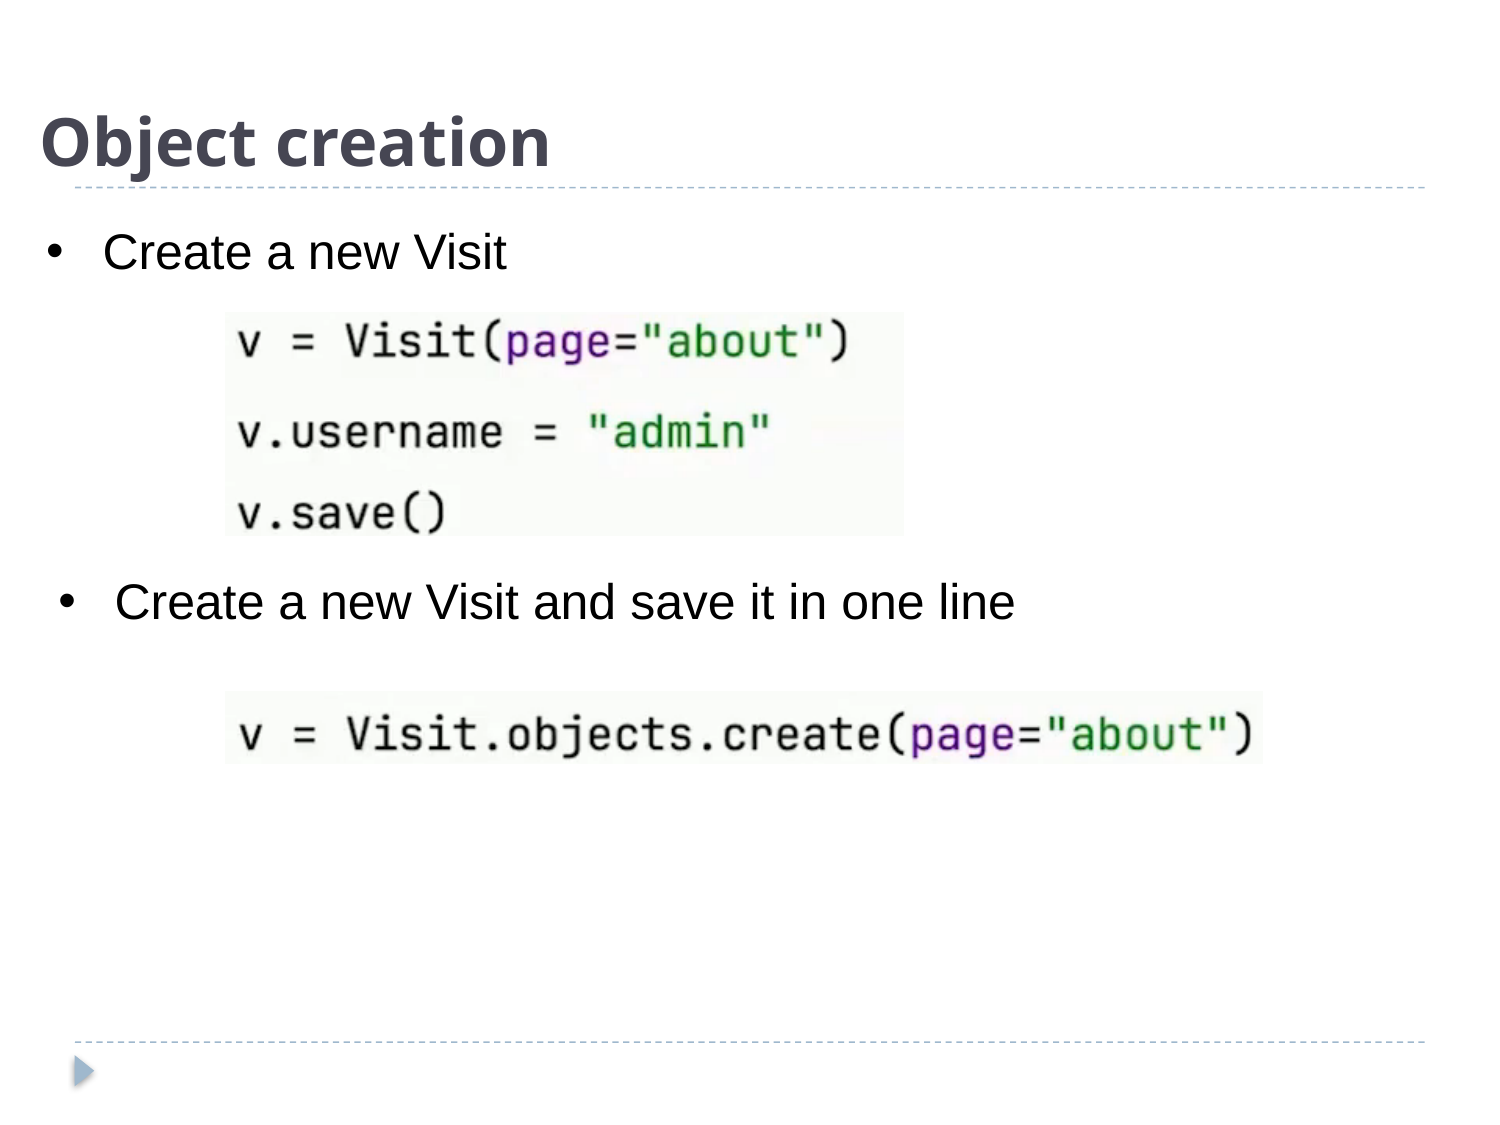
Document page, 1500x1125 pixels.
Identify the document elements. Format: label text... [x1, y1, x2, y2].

title Object creation [24, 24, 1425, 188]
text_box Create a new Visit [31, 212, 1494, 348]
picture [224, 691, 1263, 764]
picture [224, 312, 904, 537]
text_box Create a new Visit and save it in one line [43, 562, 1500, 698]
